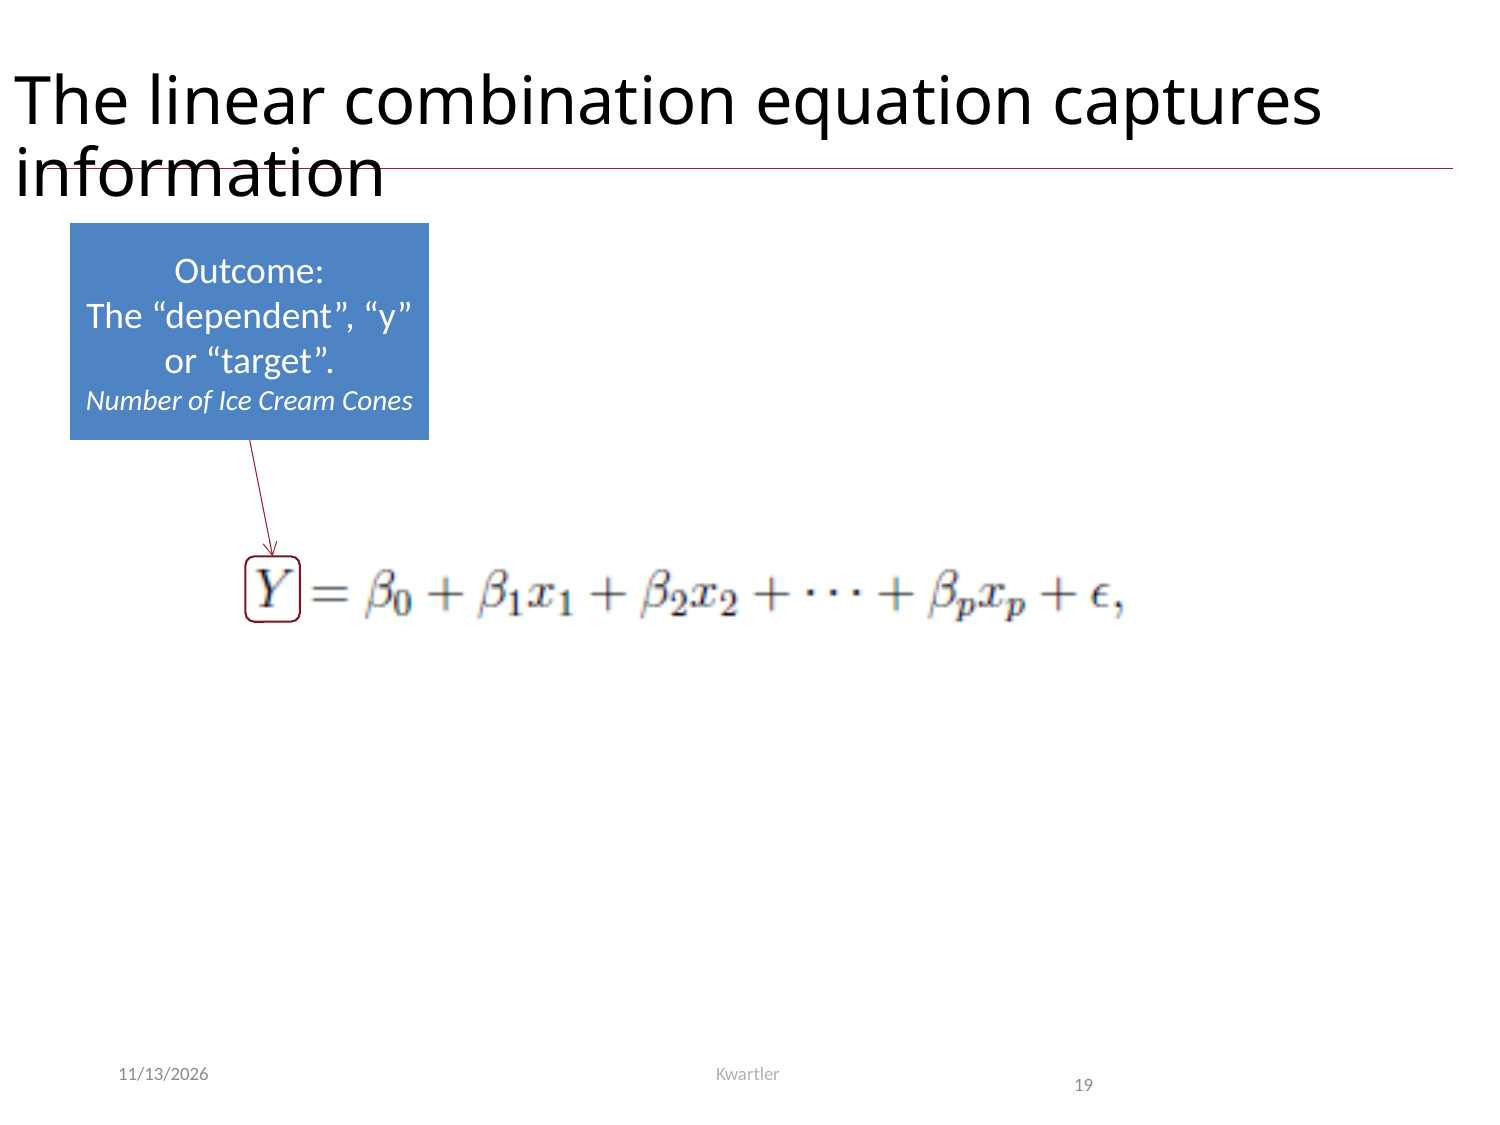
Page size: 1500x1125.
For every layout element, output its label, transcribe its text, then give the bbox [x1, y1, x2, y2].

picture [174, 524, 1201, 663]
title The linear combination equation captures information [0, 59, 1500, 157]
slide_number 19 [1059, 1042, 1200, 1103]
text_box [249, 438, 273, 557]
footer Kwartler [496, 1042, 1004, 1103]
text_box Outcome: The “dependent”, “y” or “target”. Number of Ice Cream Cones [70, 223, 429, 440]
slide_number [103, 1042, 441, 1103]
